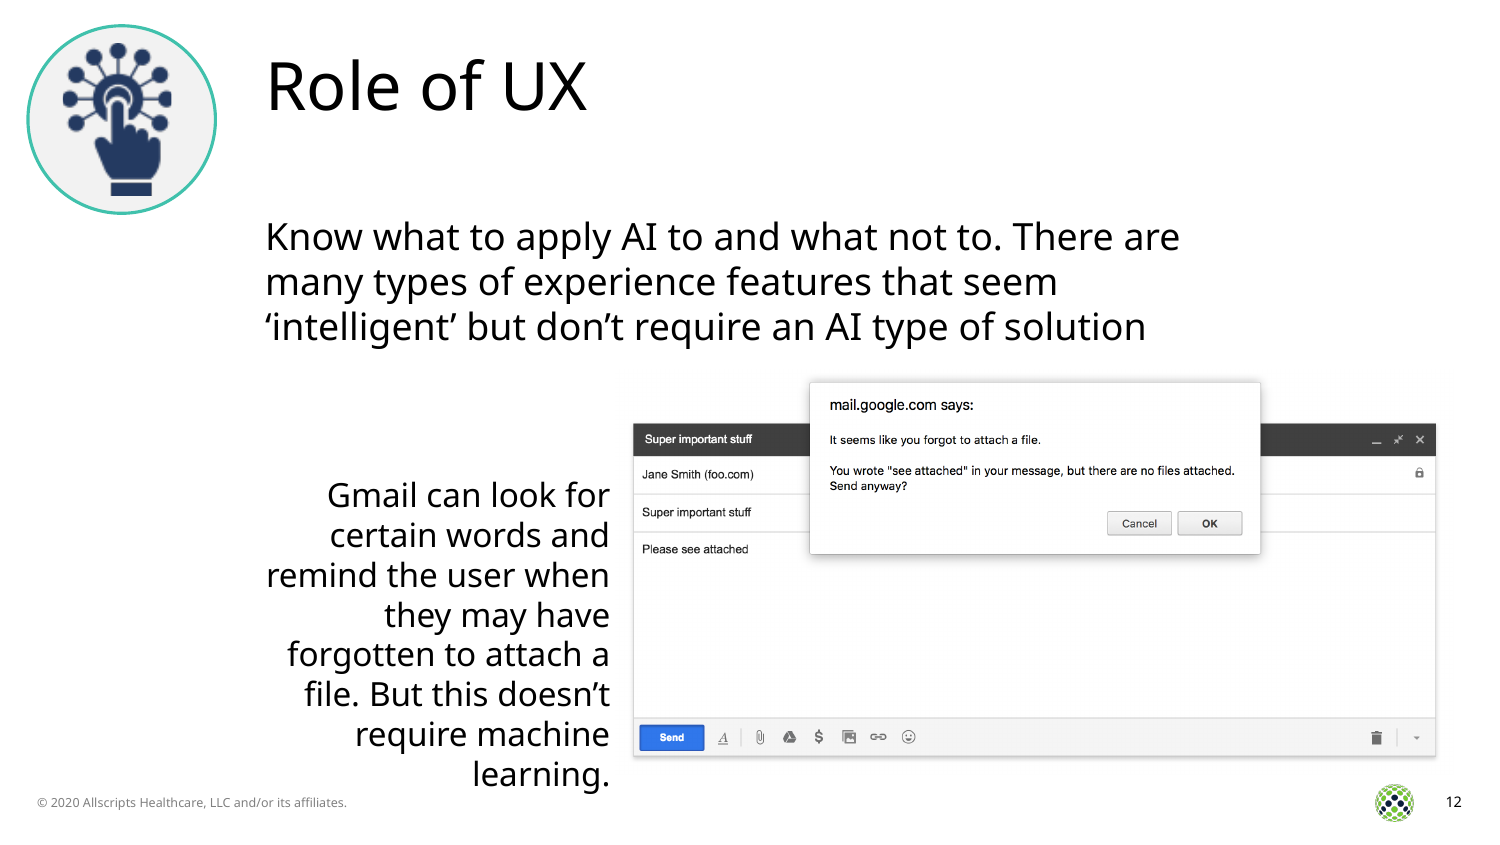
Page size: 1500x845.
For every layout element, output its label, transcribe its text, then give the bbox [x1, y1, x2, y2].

text_box [26, 45, 62, 194]
picture [62, 43, 172, 196]
picture [615, 369, 1454, 775]
picture [1375, 784, 1414, 822]
title Role of UX [250, 44, 1463, 120]
text_box [65, 24, 217, 215]
text_box Gmail can look for certain words and remind the user when they may have forgotten to attach a file. But this doesn’t require machine learning. [215, 466, 626, 801]
text_box Know what to apply AI to and what not to. There are many types of experience features that seem ‘intelligent’ but don’t require an AI type of solution [250, 205, 1203, 355]
